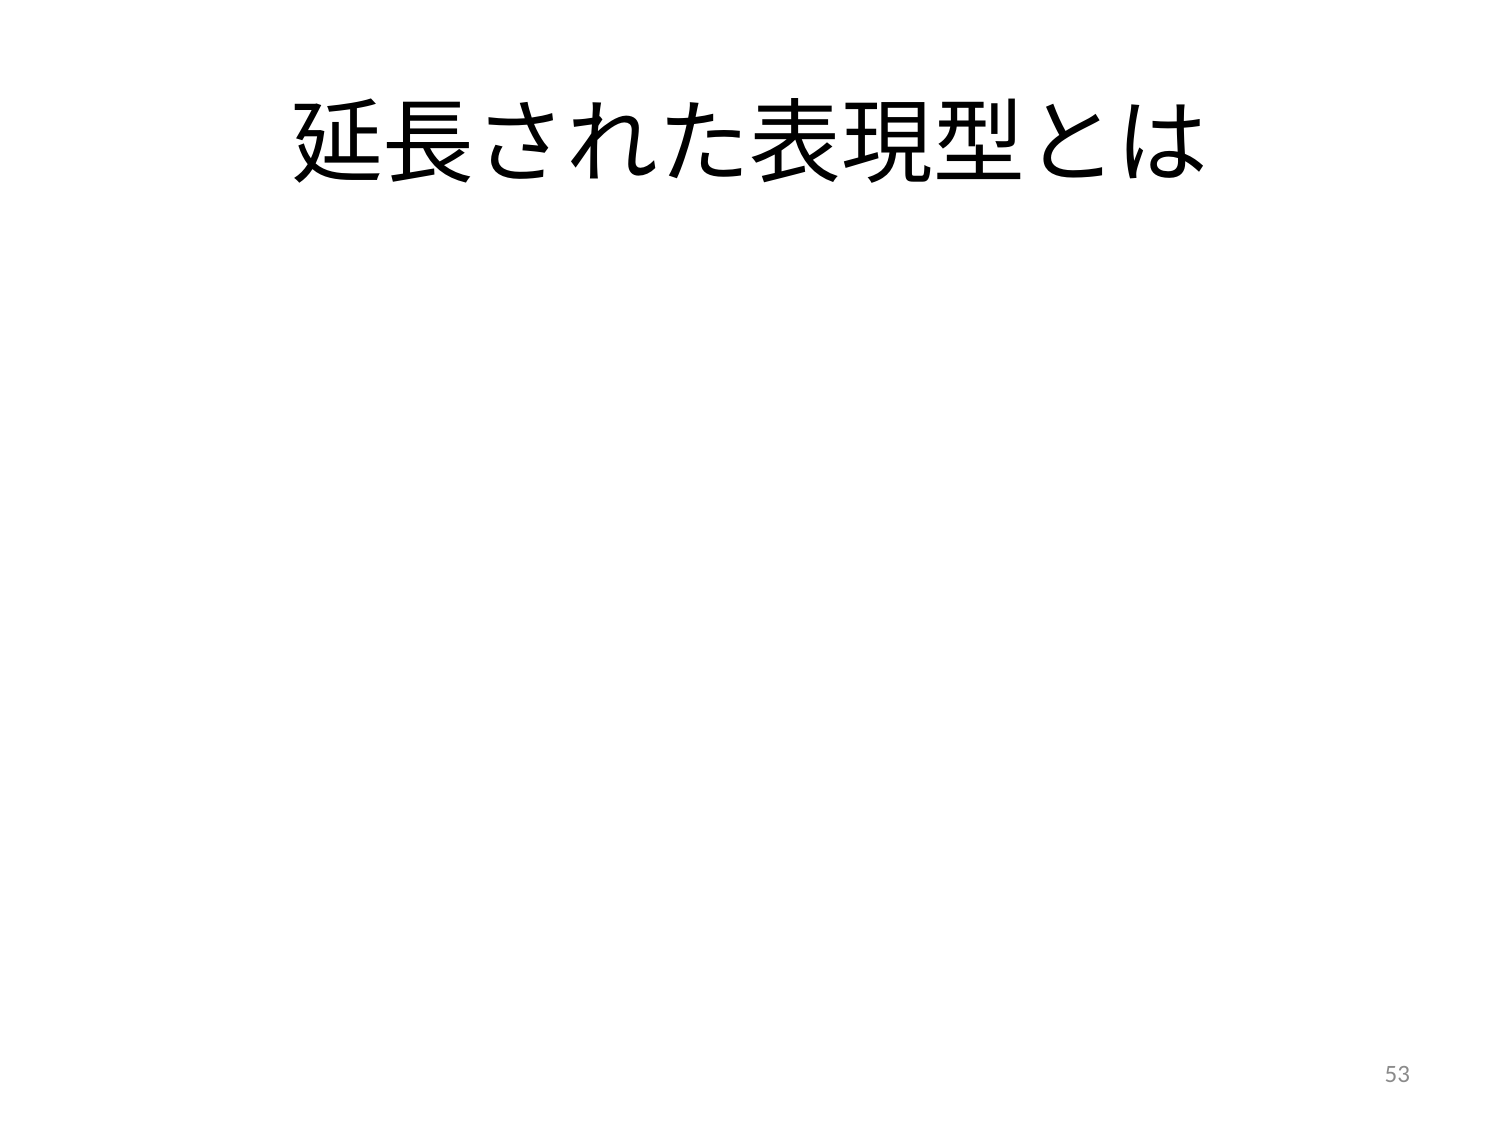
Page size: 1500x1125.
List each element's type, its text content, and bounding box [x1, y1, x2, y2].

slide_number 53 [1074, 1042, 1425, 1103]
title 延長された表現型とは [75, 45, 1425, 233]
